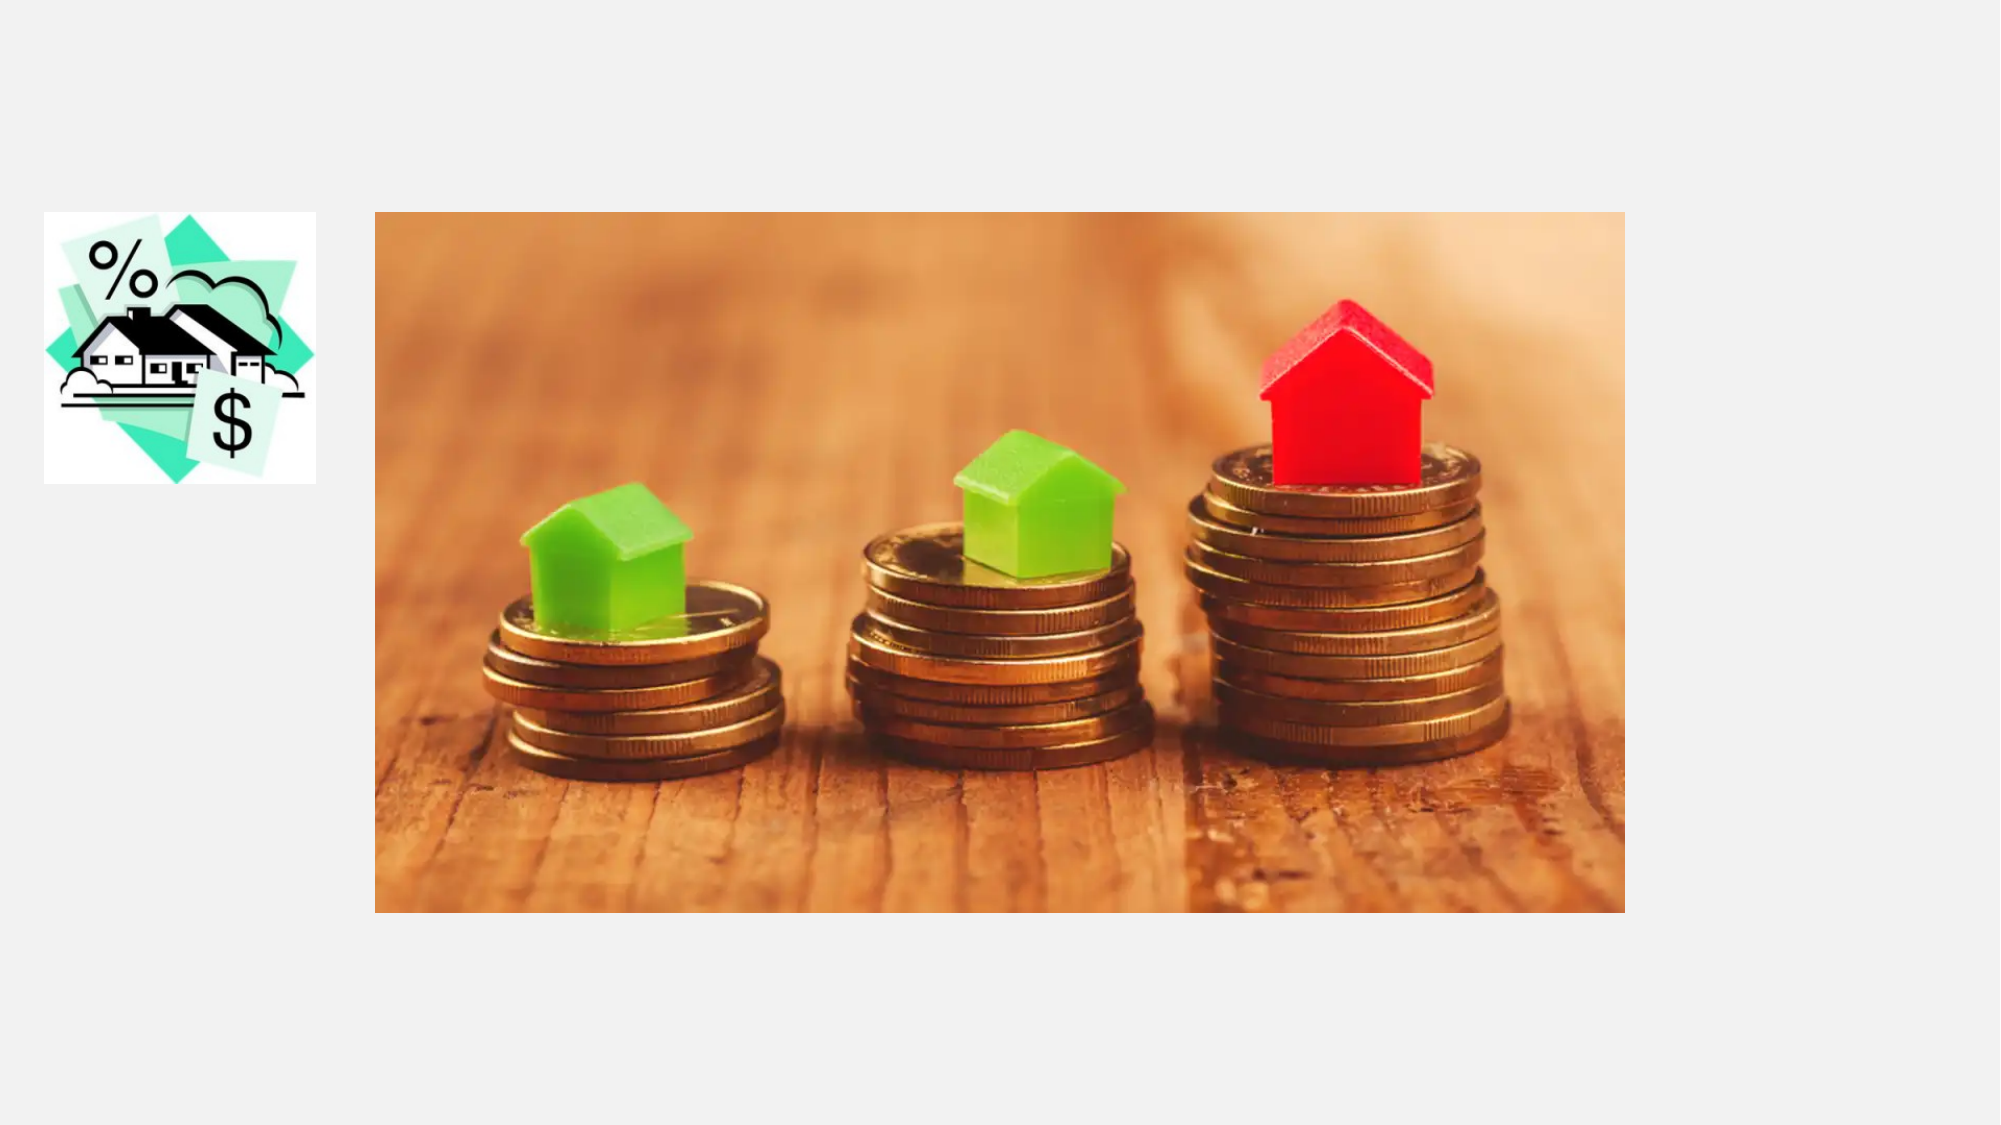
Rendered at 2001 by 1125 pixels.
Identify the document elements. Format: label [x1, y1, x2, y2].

picture [374, 212, 1625, 913]
picture [44, 212, 316, 484]
